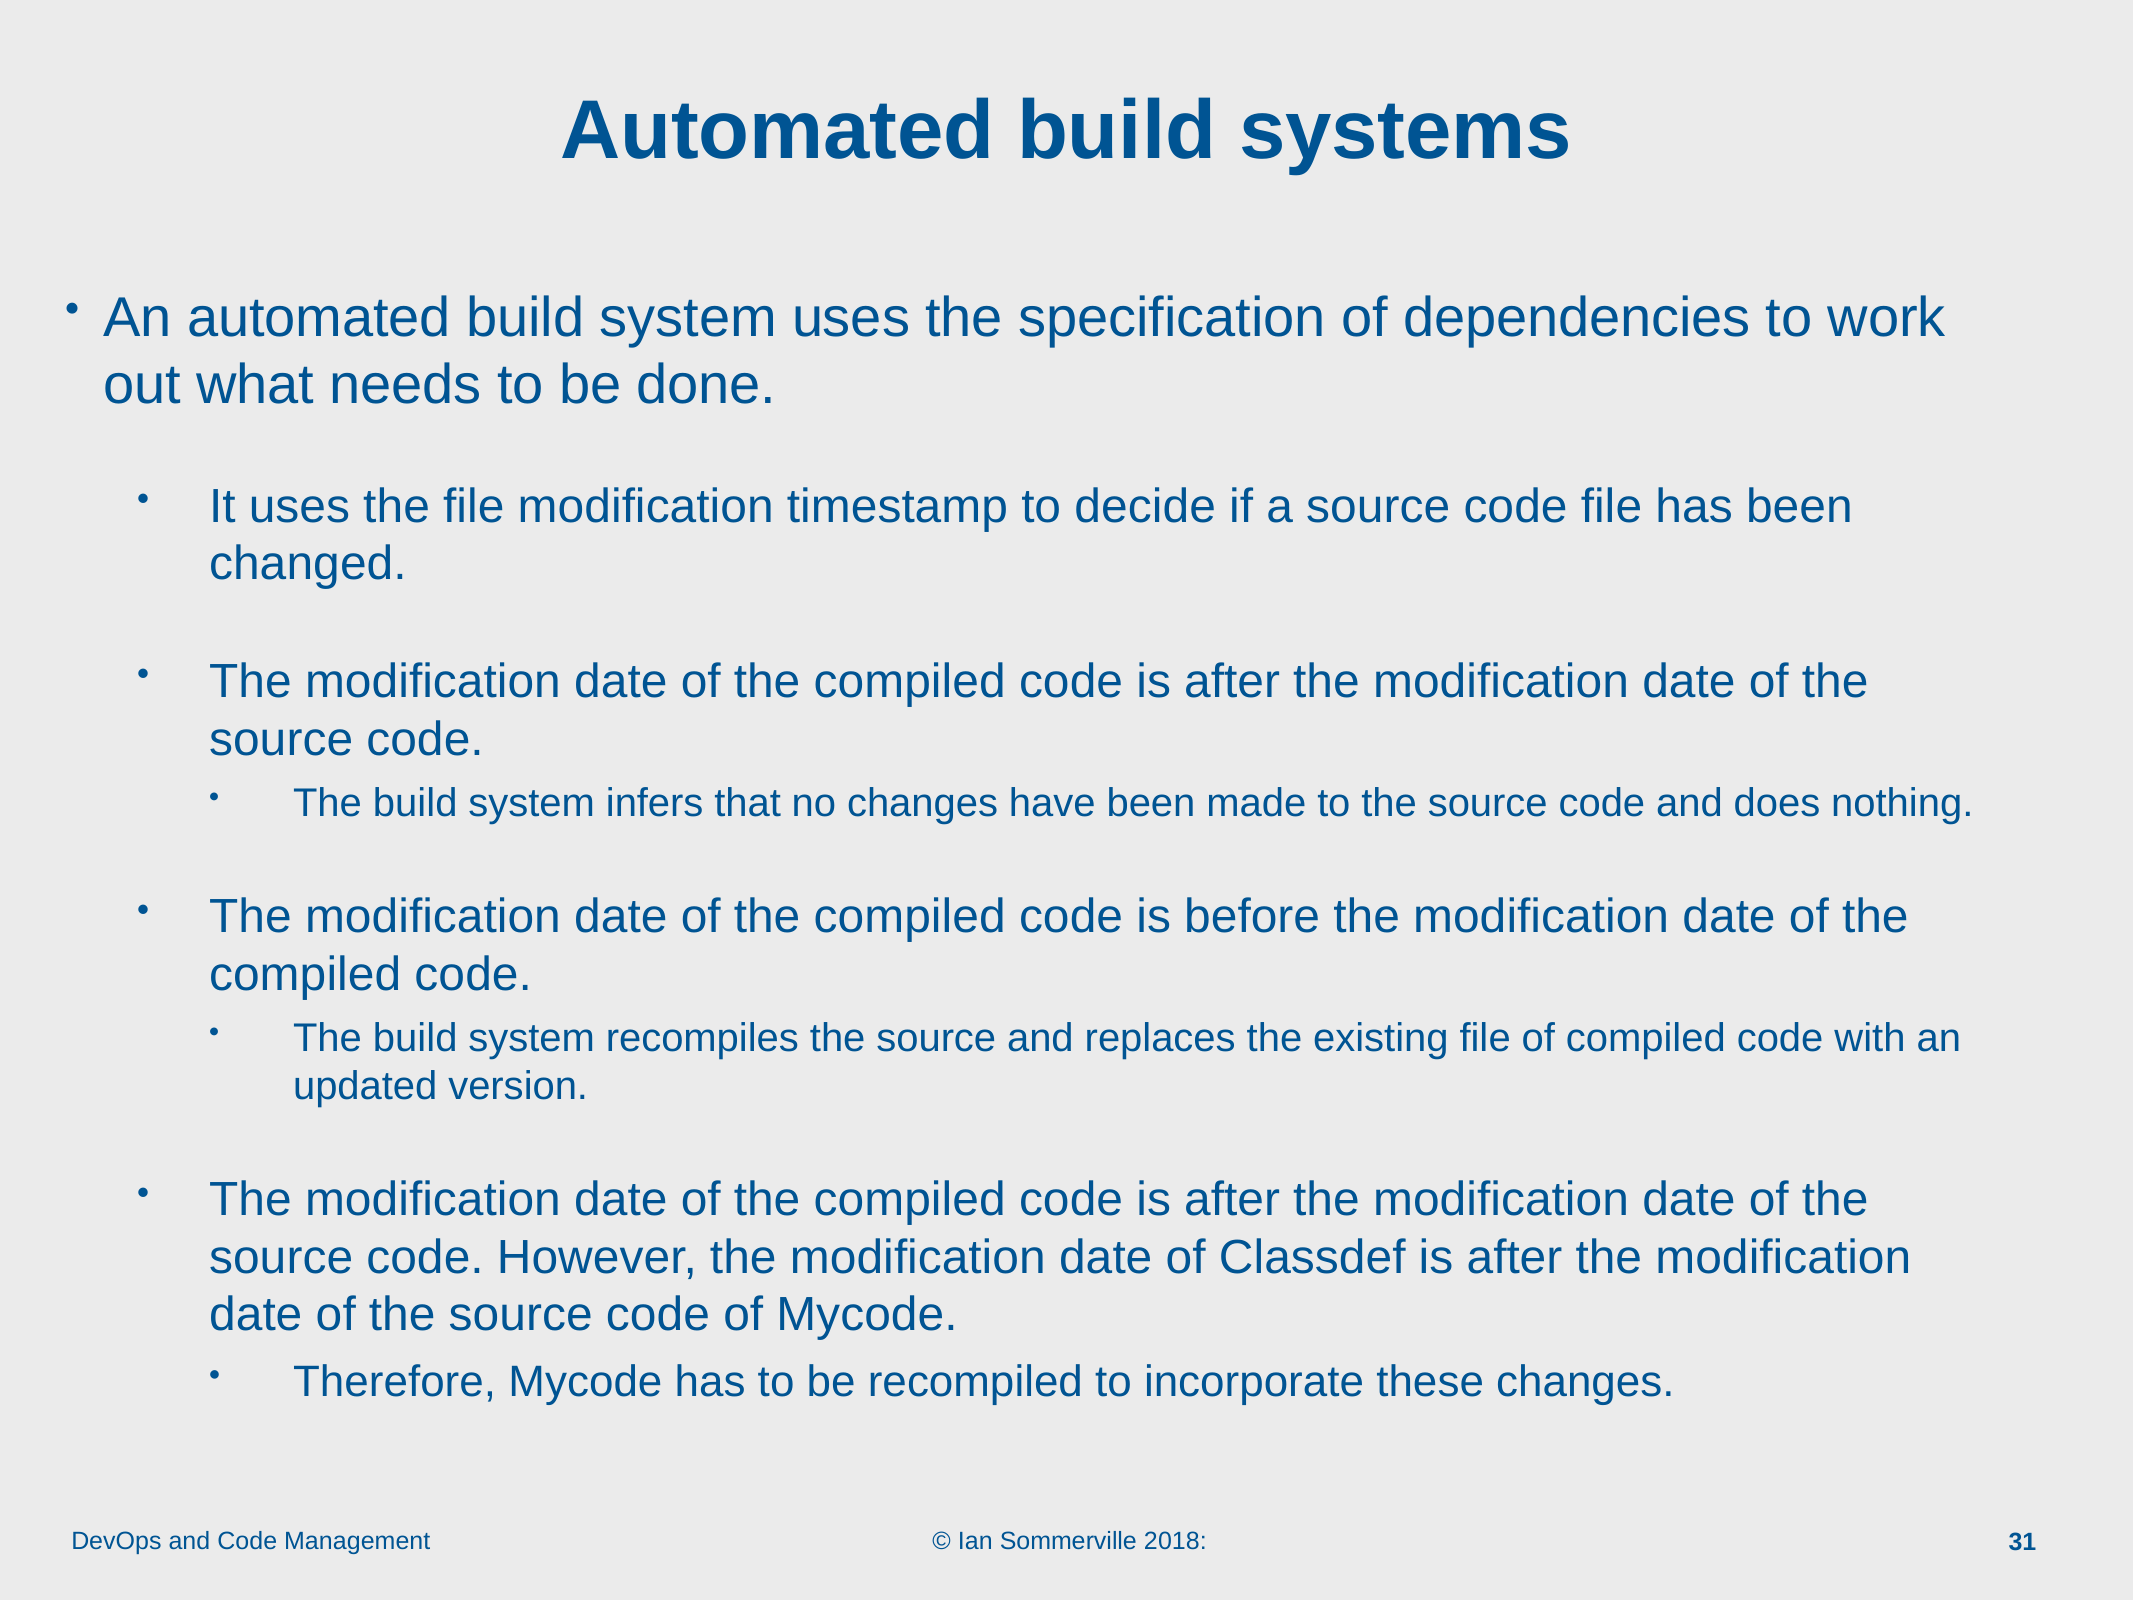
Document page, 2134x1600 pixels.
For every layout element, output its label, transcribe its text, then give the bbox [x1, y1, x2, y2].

list An automated build system uses the specification of dependencies to work out what needs to be done. It uses the file modification timestamp to decide if a source code file has been changed. The modification date of the compiled code is after the modification date of the source code. The build system infers that no changes have been made to the source code and does nothing. The modification date of the compiled code is before the modification date of the compiled code. The build system recompiles the source and replaces the existing file of compiled code with an updated version. The modification date of the compiled code is after the modification date of the source code. However, the modification date of Classdef is after the modification date of the source code of Mycode. Therefore, Mycode has to be recompiled to incorporate these changes. [56, 271, 2003, 1454]
title Automated build systems [80, 66, 2053, 248]
slide_number 31 [1997, 1516, 2046, 1563]
